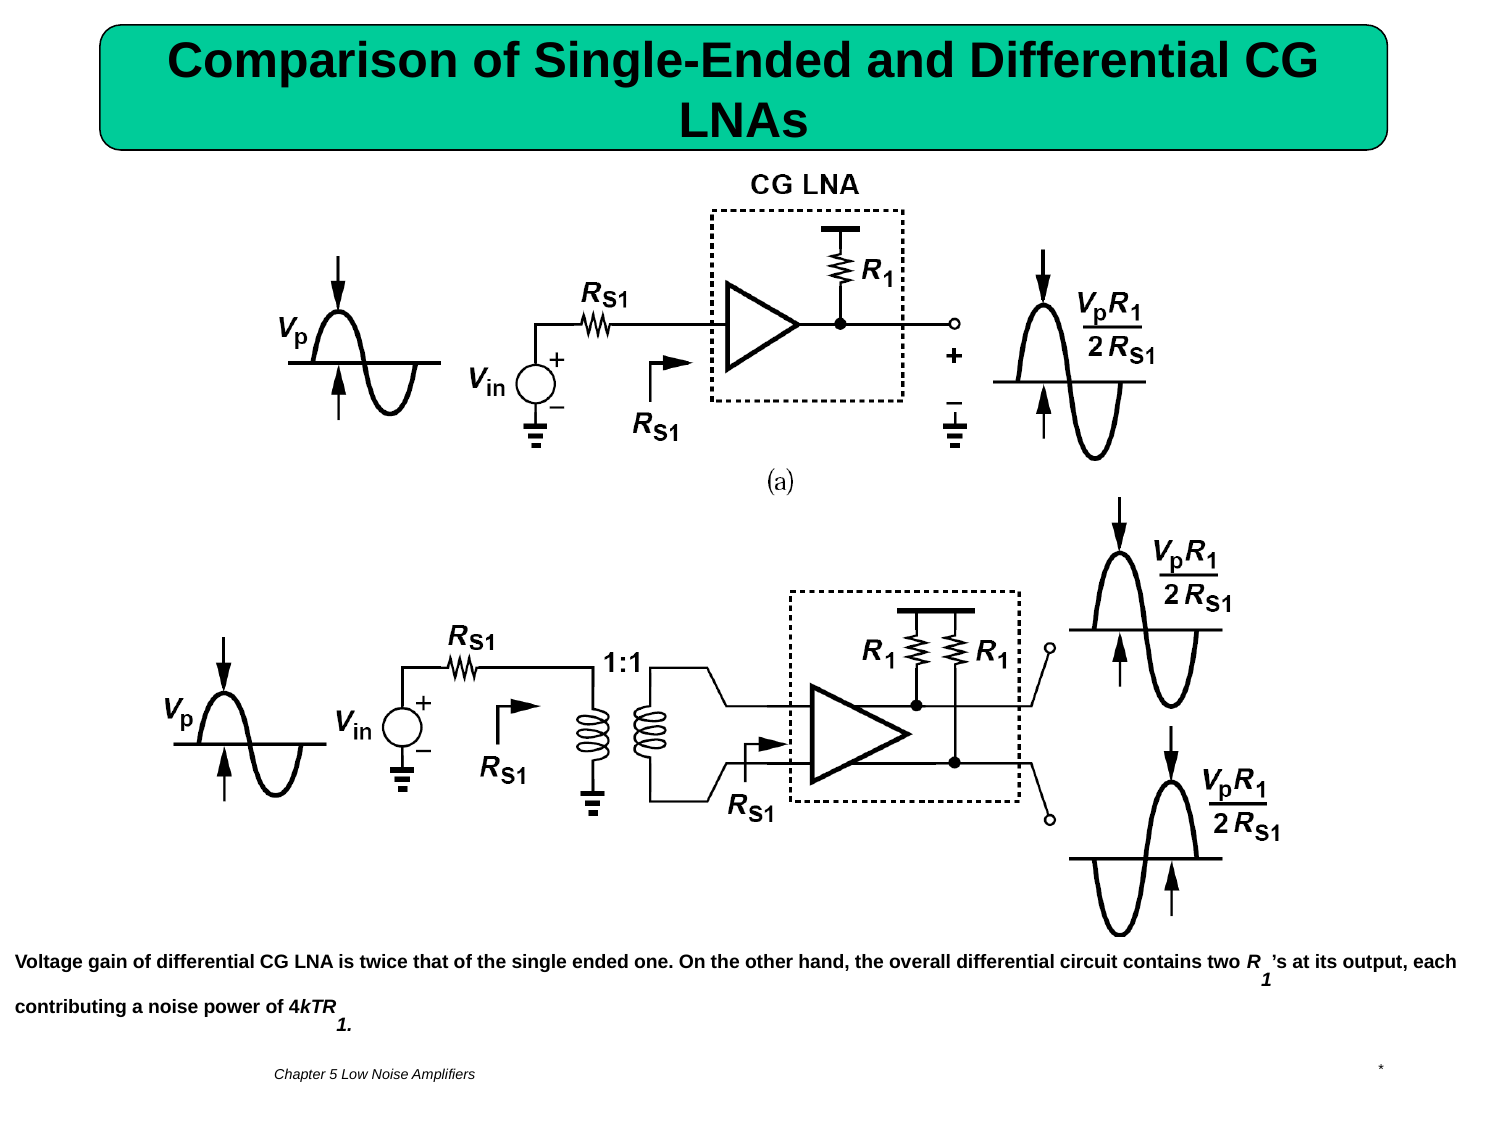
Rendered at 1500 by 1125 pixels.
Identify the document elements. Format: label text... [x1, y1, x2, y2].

text_box Voltage gain of differential CG LNA is twice that of the single ended one. On the other hand, the overall differential circuit contains two R1’s at its output, each contributing a noise power of 4kTR1. [0, 937, 1500, 1075]
title Comparison of Single-Ended and Differential CG LNAs [99, 24, 1388, 151]
picture [162, 162, 1288, 938]
